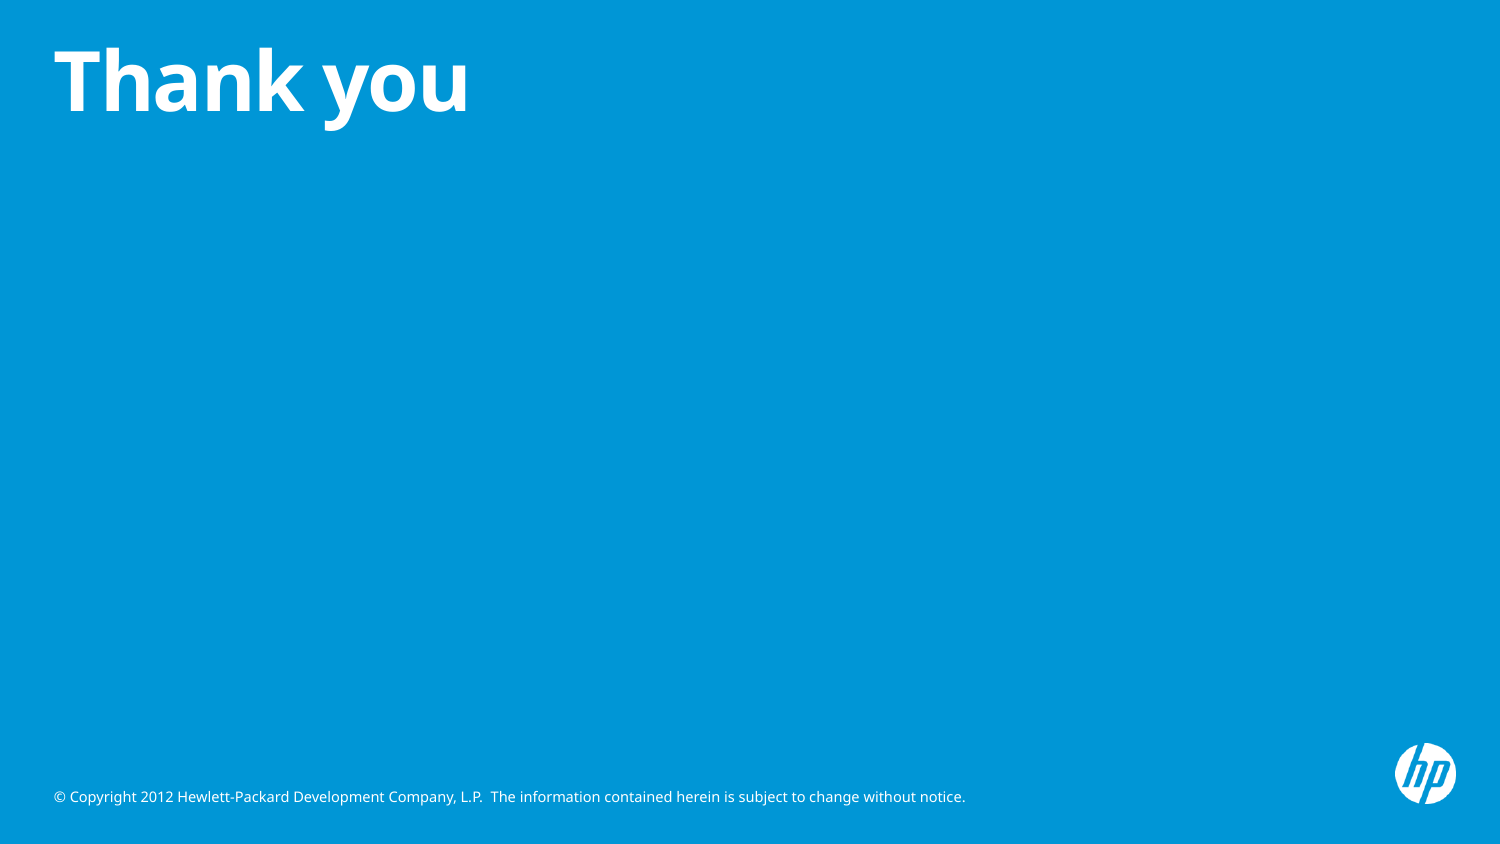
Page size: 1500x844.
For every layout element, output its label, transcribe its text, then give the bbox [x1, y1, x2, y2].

picture [1396, 744, 1455, 803]
picture [1434, 765, 1443, 783]
title Thank you [53, 39, 1239, 369]
